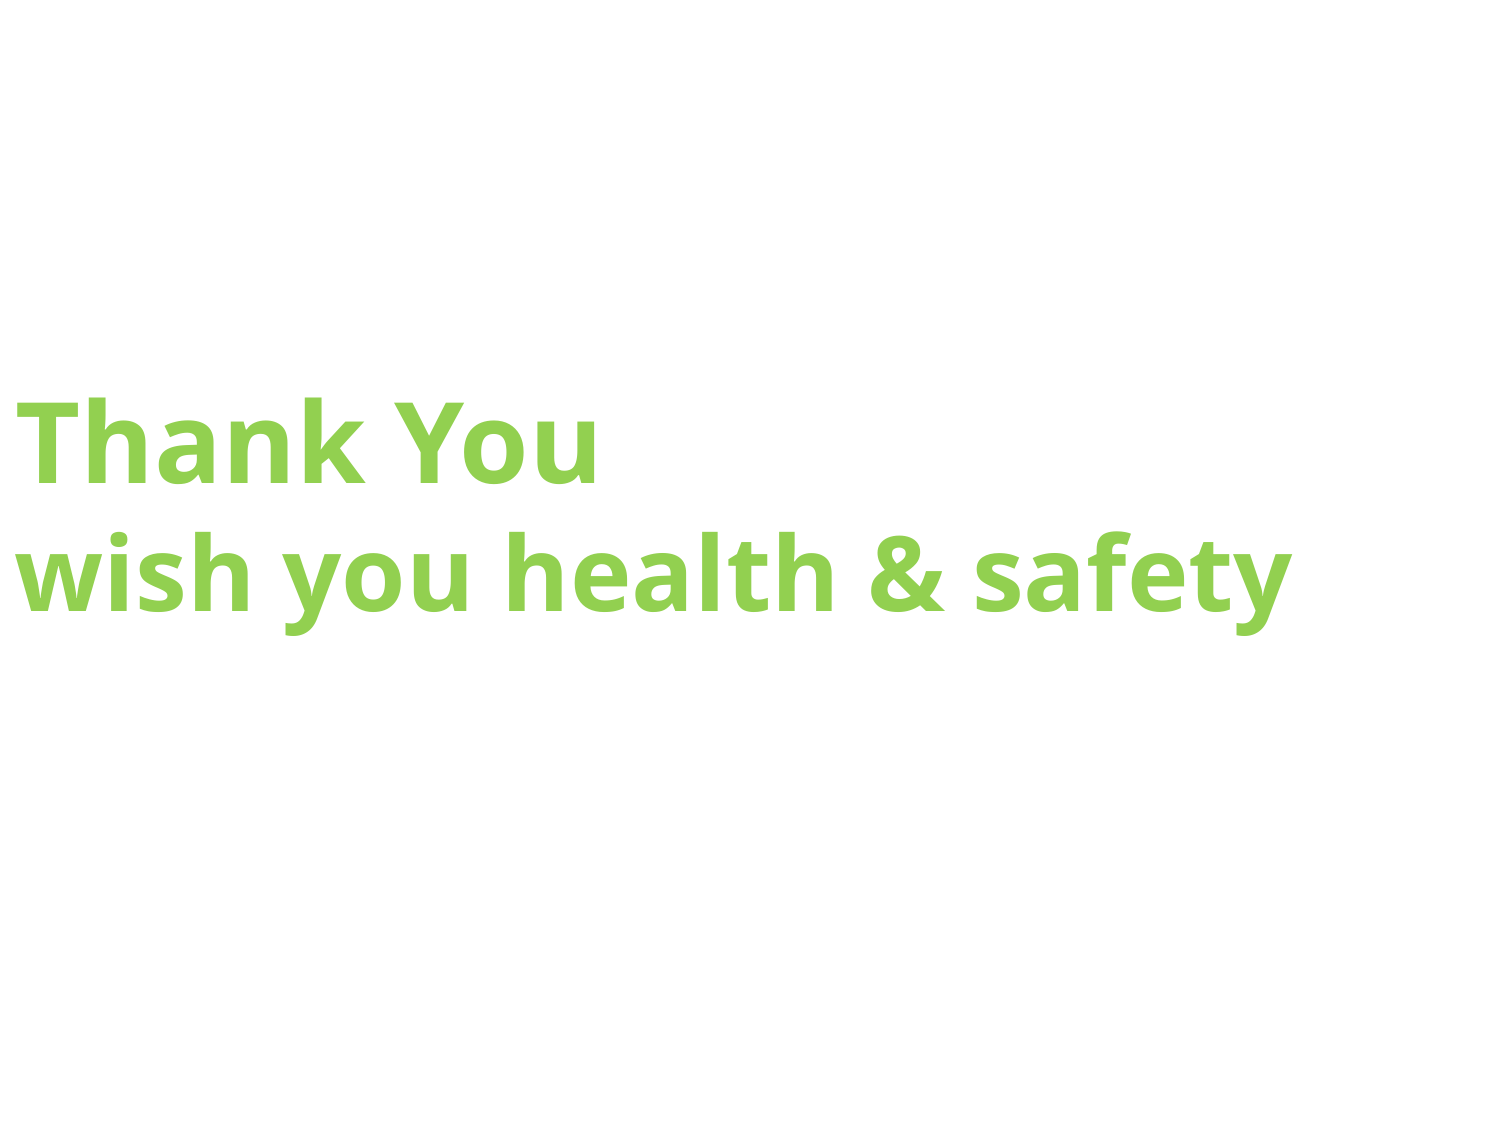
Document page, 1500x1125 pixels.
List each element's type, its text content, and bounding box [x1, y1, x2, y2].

title Thank You [0, 349, 1500, 481]
text_box wish you health & safety [0, 481, 1500, 795]
